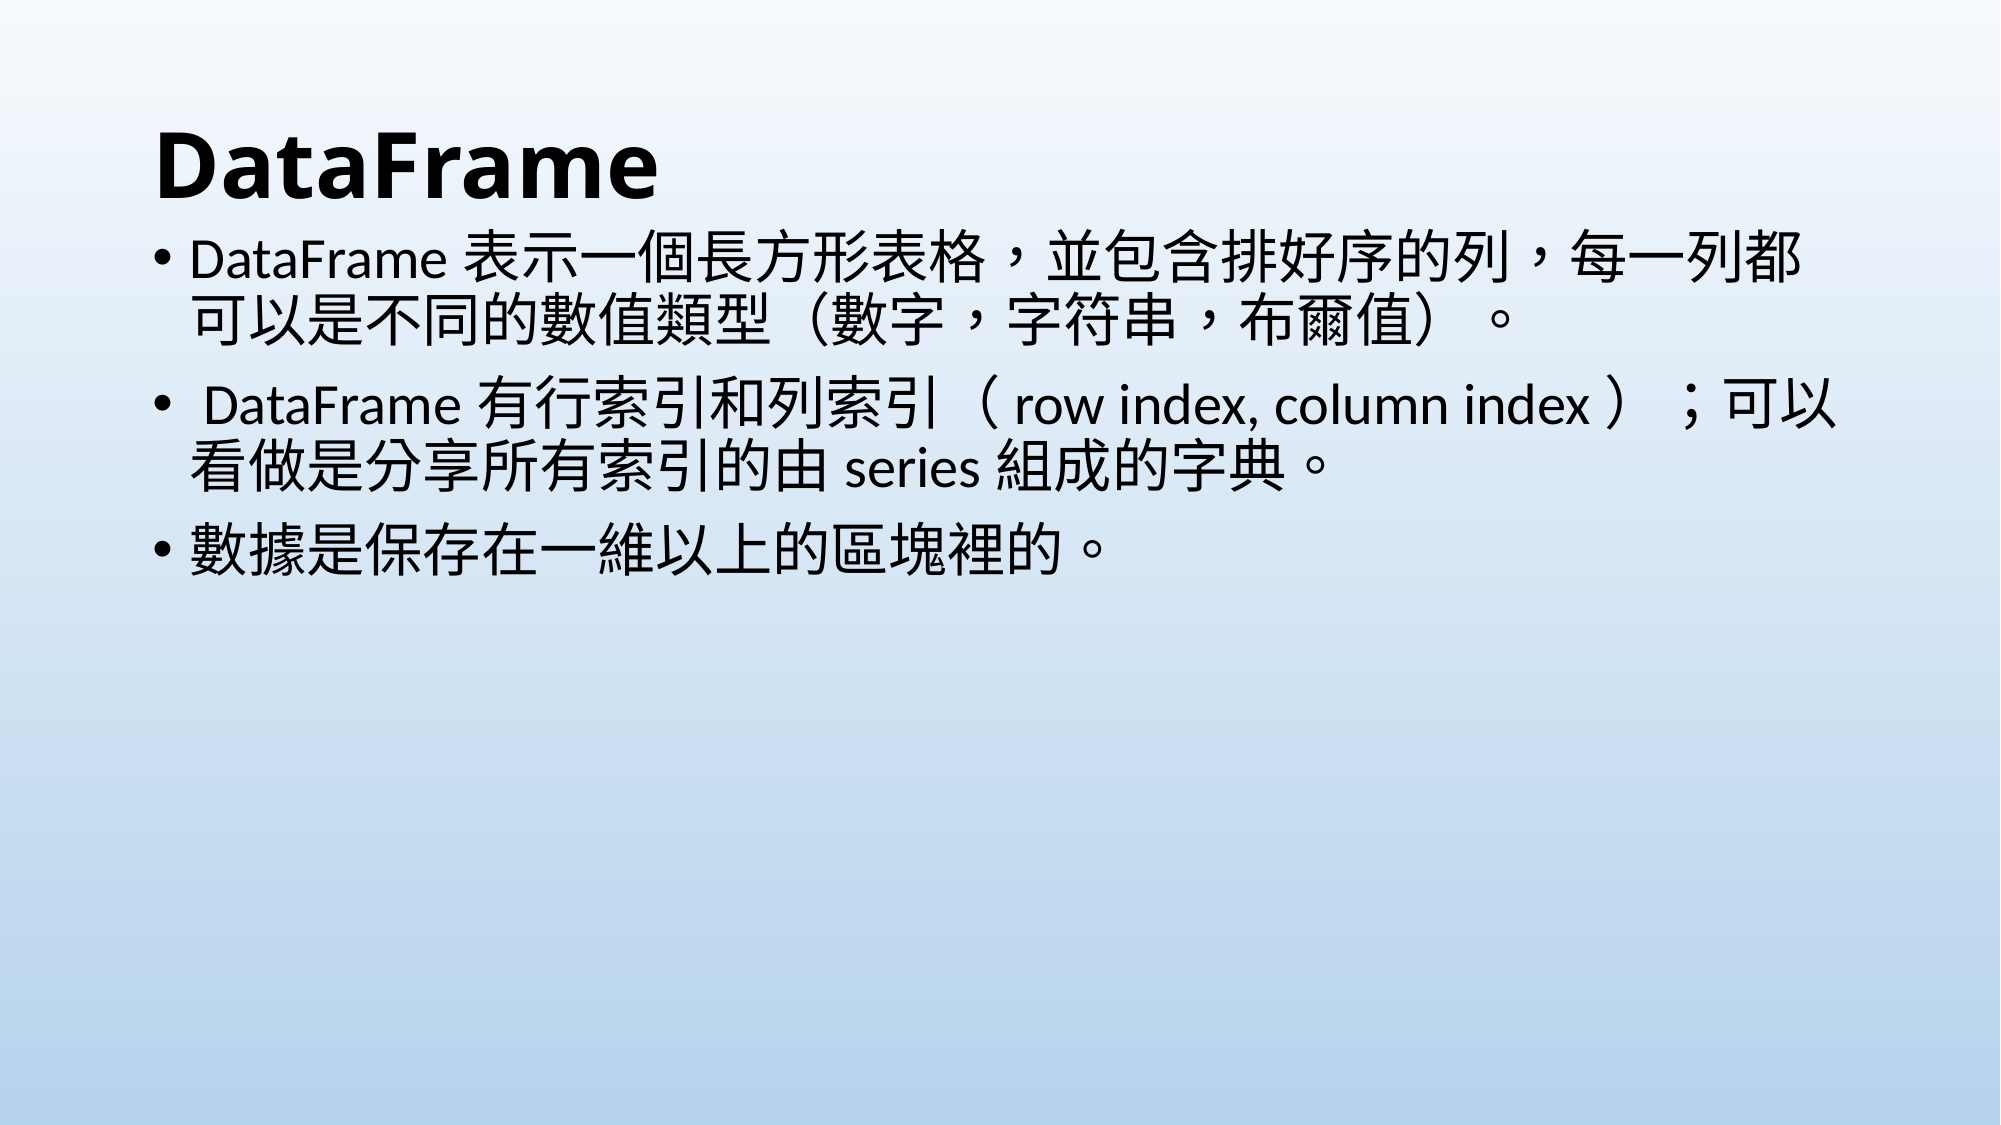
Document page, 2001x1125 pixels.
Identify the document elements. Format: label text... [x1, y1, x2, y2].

title DataFrame [137, 59, 1863, 220]
list DataFrame表示一個長方形表格，並包含排好序的列，每一列都可以是不同的數值類型（數字，字符串，布爾值）。 DataFrame有行索引和列索引（row index, column index）；可以看做是分享所有索引的由series組成的字典。 數據是保存在一維以上的區塊裡的。 [137, 220, 1863, 935]
